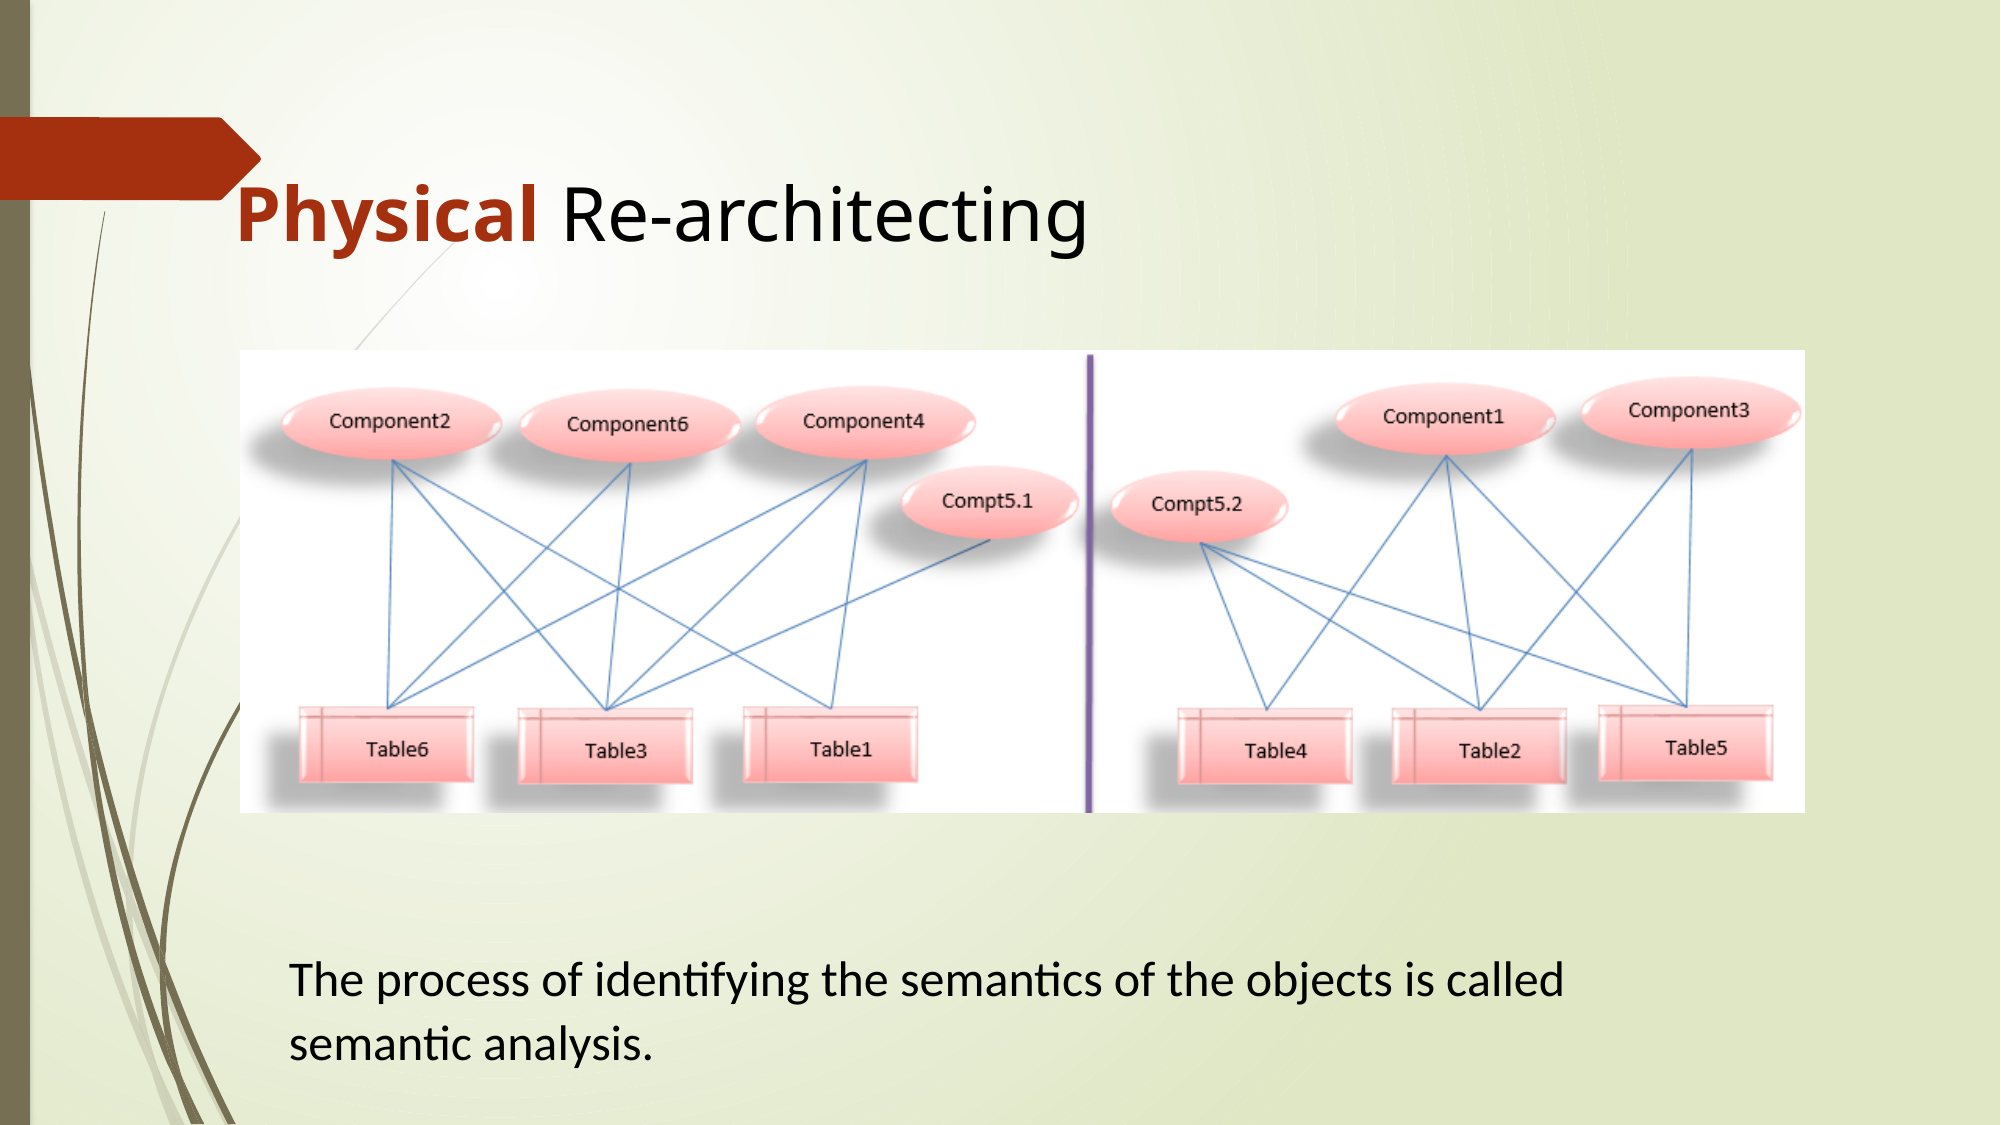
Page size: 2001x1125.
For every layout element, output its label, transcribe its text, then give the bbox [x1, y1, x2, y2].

text_box The process of identifying the semantics of the objects is called semantic analysis. [274, 934, 1705, 1078]
text_box Physical Re-architecting [220, 159, 1683, 300]
picture [239, 349, 1805, 813]
